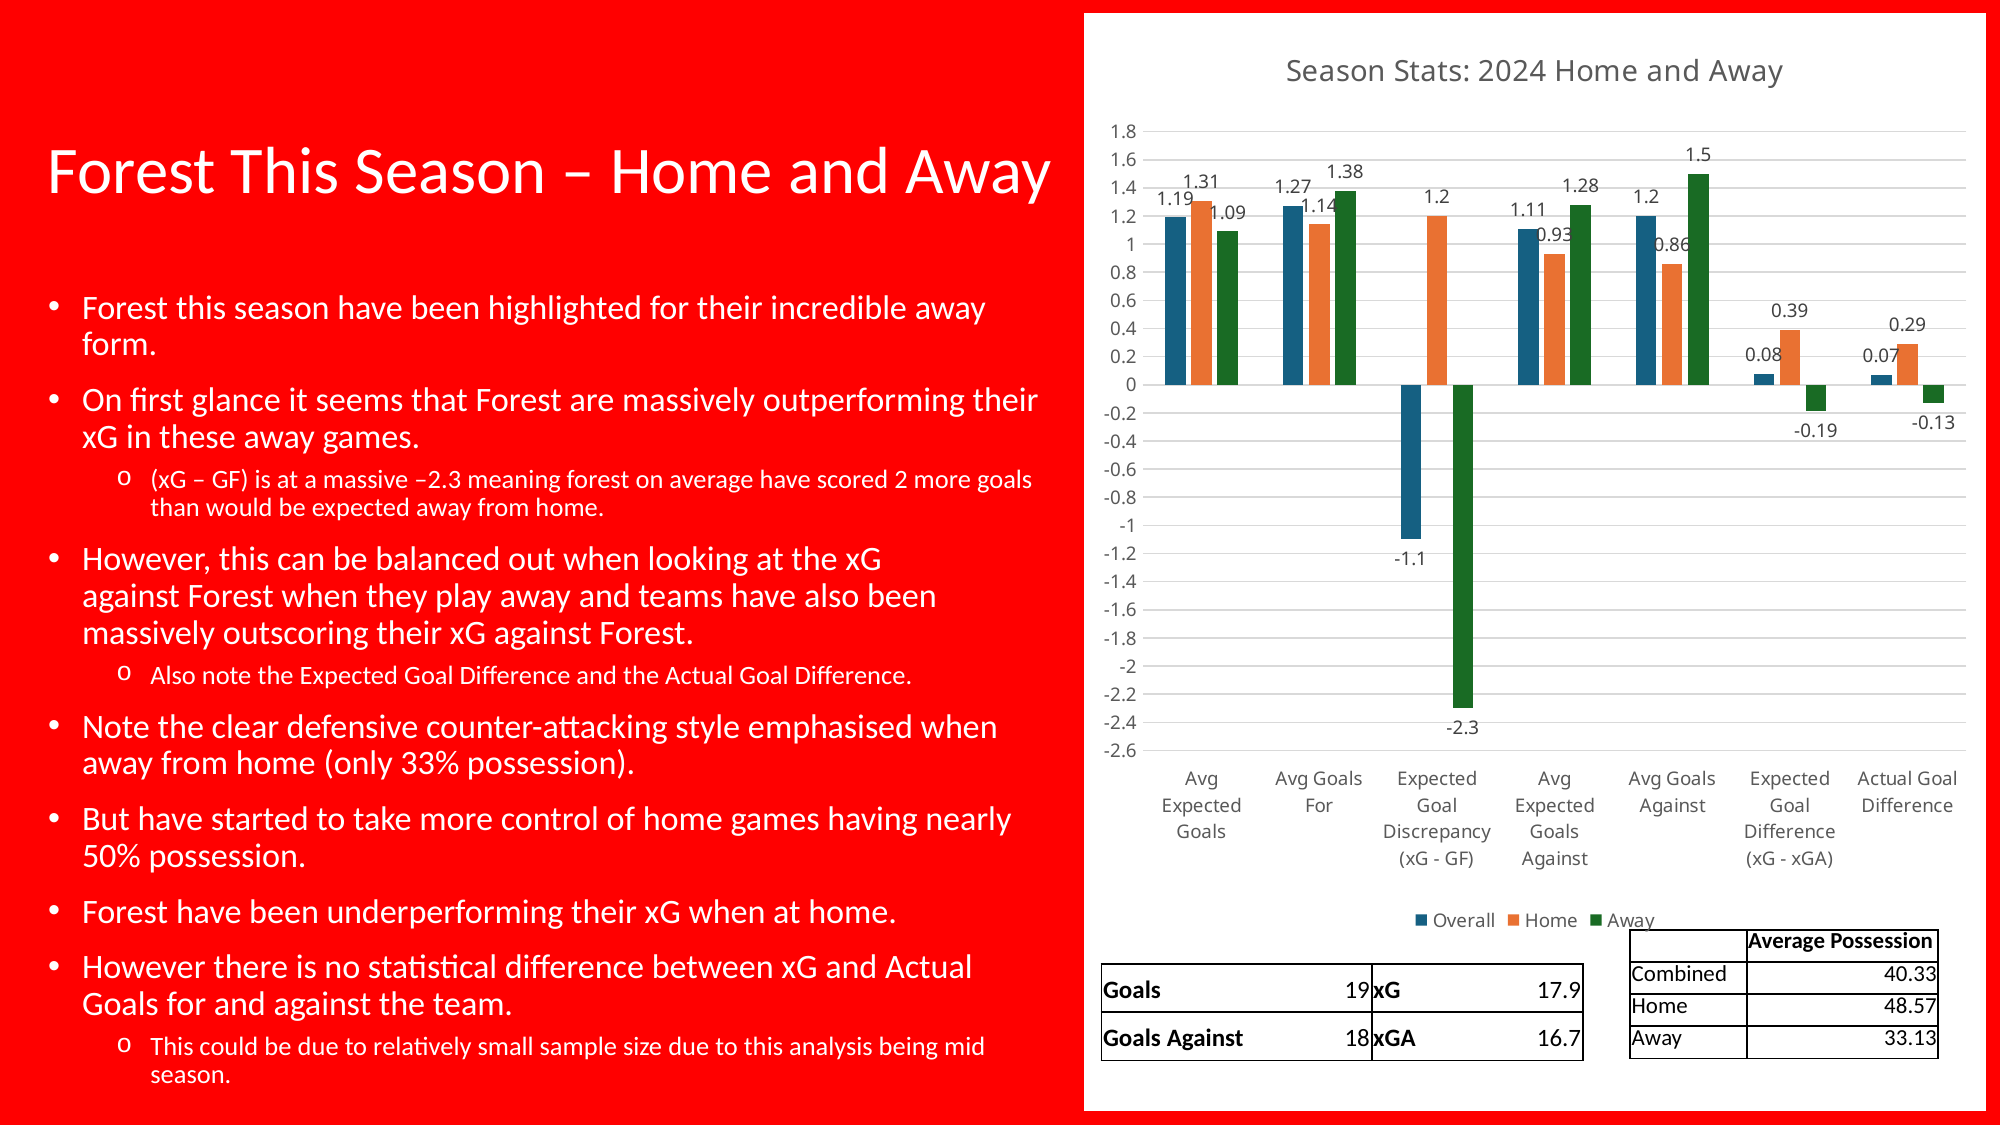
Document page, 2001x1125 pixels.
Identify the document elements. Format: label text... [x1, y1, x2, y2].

table_header xG [1373, 965, 1483, 1011]
table_header 17.9 [1483, 965, 1582, 1011]
table_header Goals [1102, 965, 1260, 1011]
table_cell xGA [1373, 1013, 1483, 1060]
text_box Forest this season have been highlighted for their incredible away form. On first glance it seems that Forest are massively outperforming their xG in these away games. (xG – GF) is at a massive –2.3 meaning forest on average have scored 2 more goals than would be expected away from home. However, this can be balanced out when looking at the xG against Forest when they play away and teams have also been massively outscoring their xG against Forest. Also note the Expected Goal Difference and the Actual Goal Difference. Note the clear defensive counter-attacking style emphasised when away from home (only 33% possession). But have started to take more control of home games having nearly 50% possession. Forest have been underperforming their xG when at home. However there is no statistical difference between xG and Actual Goals for and against the team. This could be due to relatively small sample size due to this analysis being mid season. [33, 282, 1072, 1102]
table_cell 48.57 [1748, 995, 1937, 1025]
text_box [1084, 13, 1986, 1111]
table_cell 33.13 [1748, 1027, 1937, 1058]
table_header [1631, 940, 1746, 961]
table_cell 16.7 [1483, 1013, 1582, 1060]
text_box Forest This Season – Home and Away [33, 63, 1085, 282]
table_cell Home [1631, 995, 1746, 1025]
table_cell 18 [1260, 1013, 1371, 1060]
table_cell Away [1631, 1027, 1746, 1058]
table_cell 40.33 [1748, 963, 1937, 993]
table_header 19 [1260, 965, 1371, 1011]
table_cell Goals Against [1102, 1013, 1260, 1060]
chart [1085, 14, 1985, 940]
table_cell Combined [1631, 963, 1746, 993]
table_header Average Possession [1748, 940, 1937, 961]
